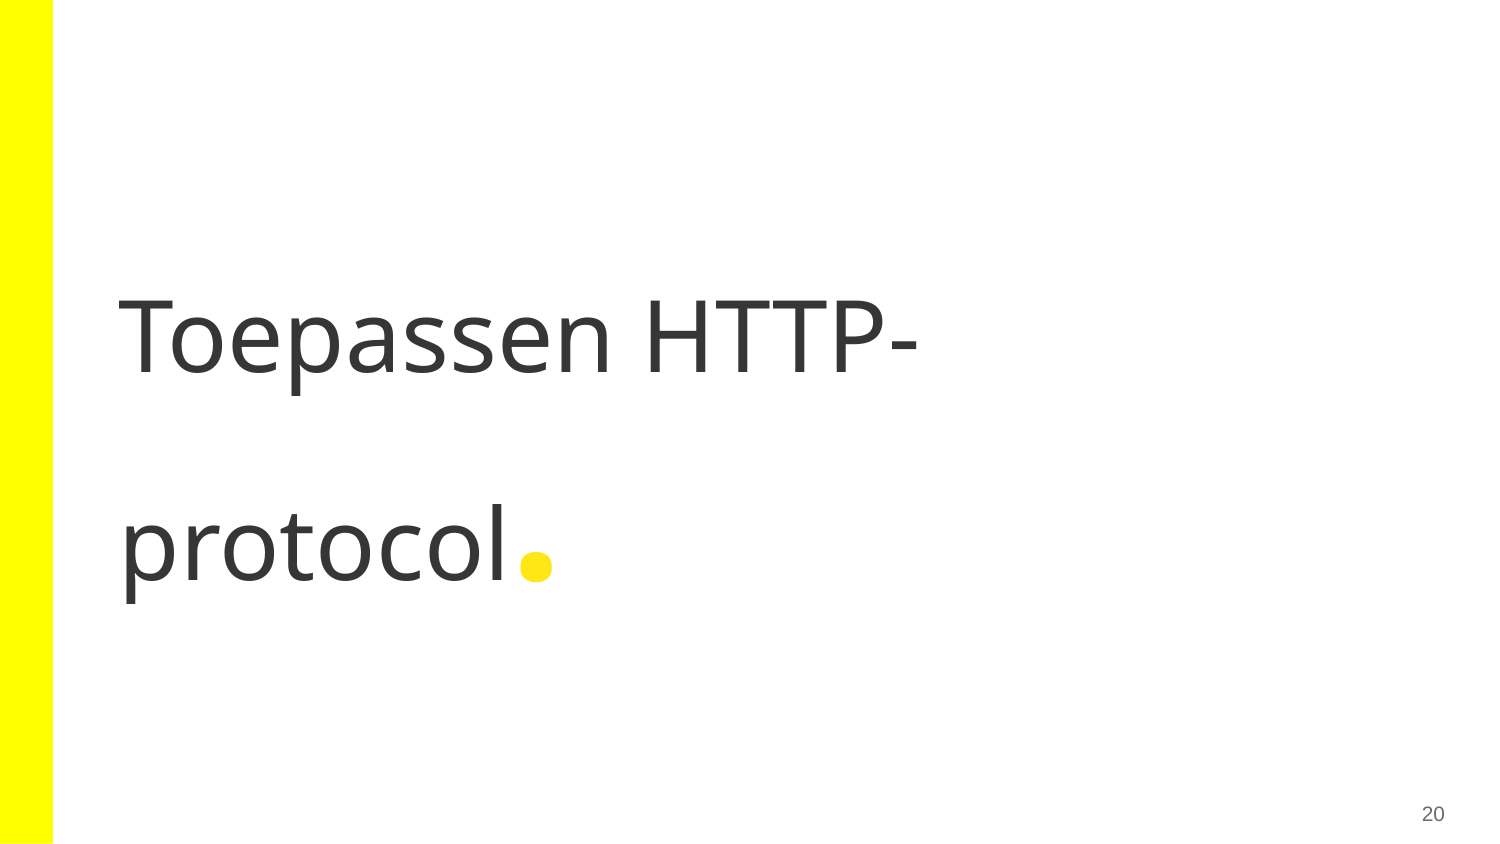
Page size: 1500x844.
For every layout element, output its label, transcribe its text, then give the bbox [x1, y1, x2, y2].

text_box Toepassen HTTP-protocol. [103, 255, 1321, 393]
slide_number 20 [1339, 796, 1452, 829]
